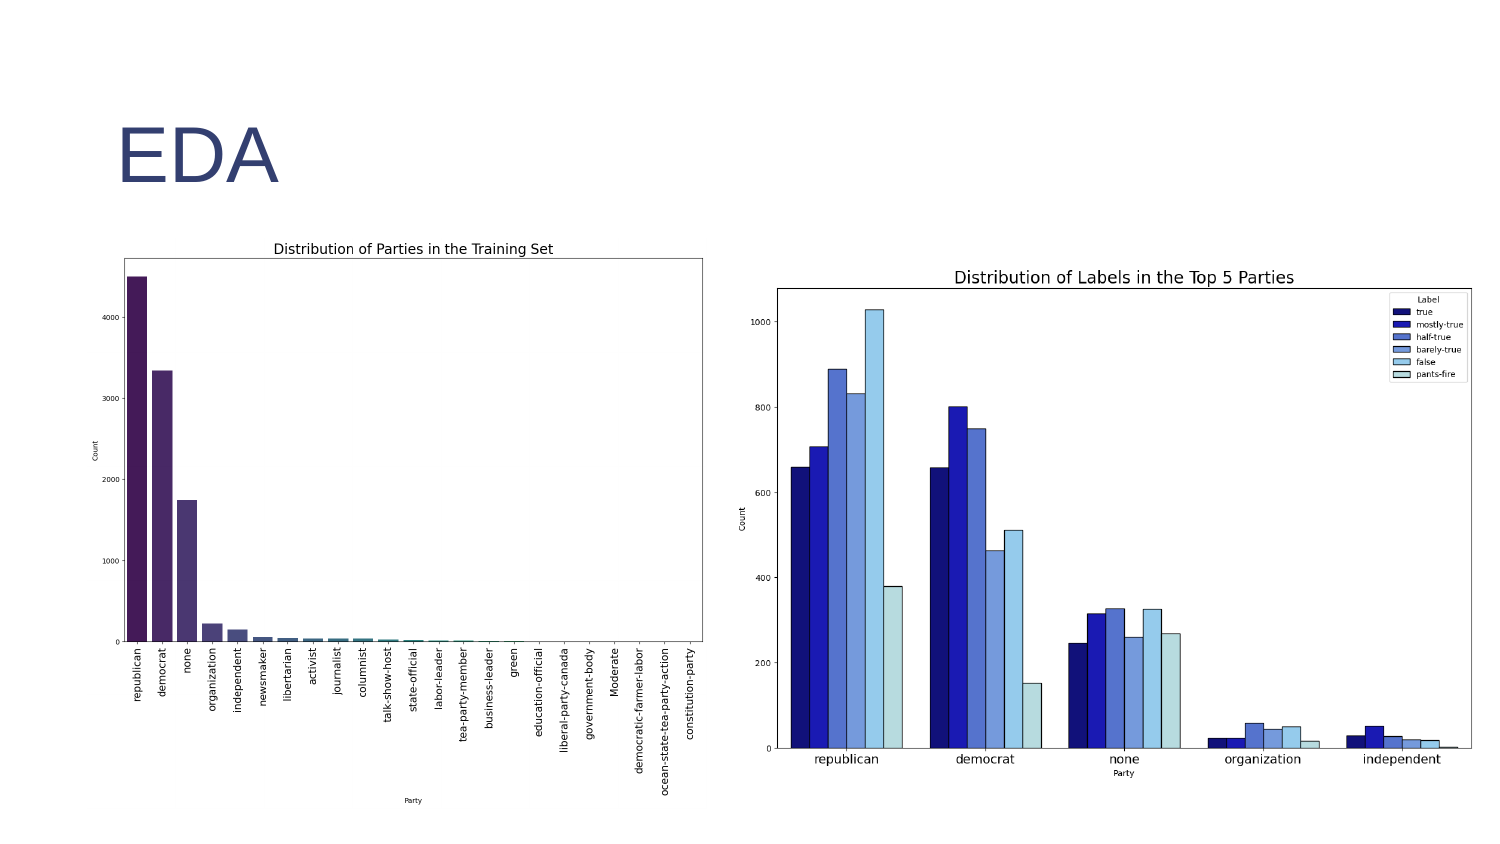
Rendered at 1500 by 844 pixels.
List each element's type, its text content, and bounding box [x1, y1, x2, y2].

text_box EDA [101, 88, 608, 214]
picture [86, 238, 707, 809]
picture [732, 264, 1477, 784]
